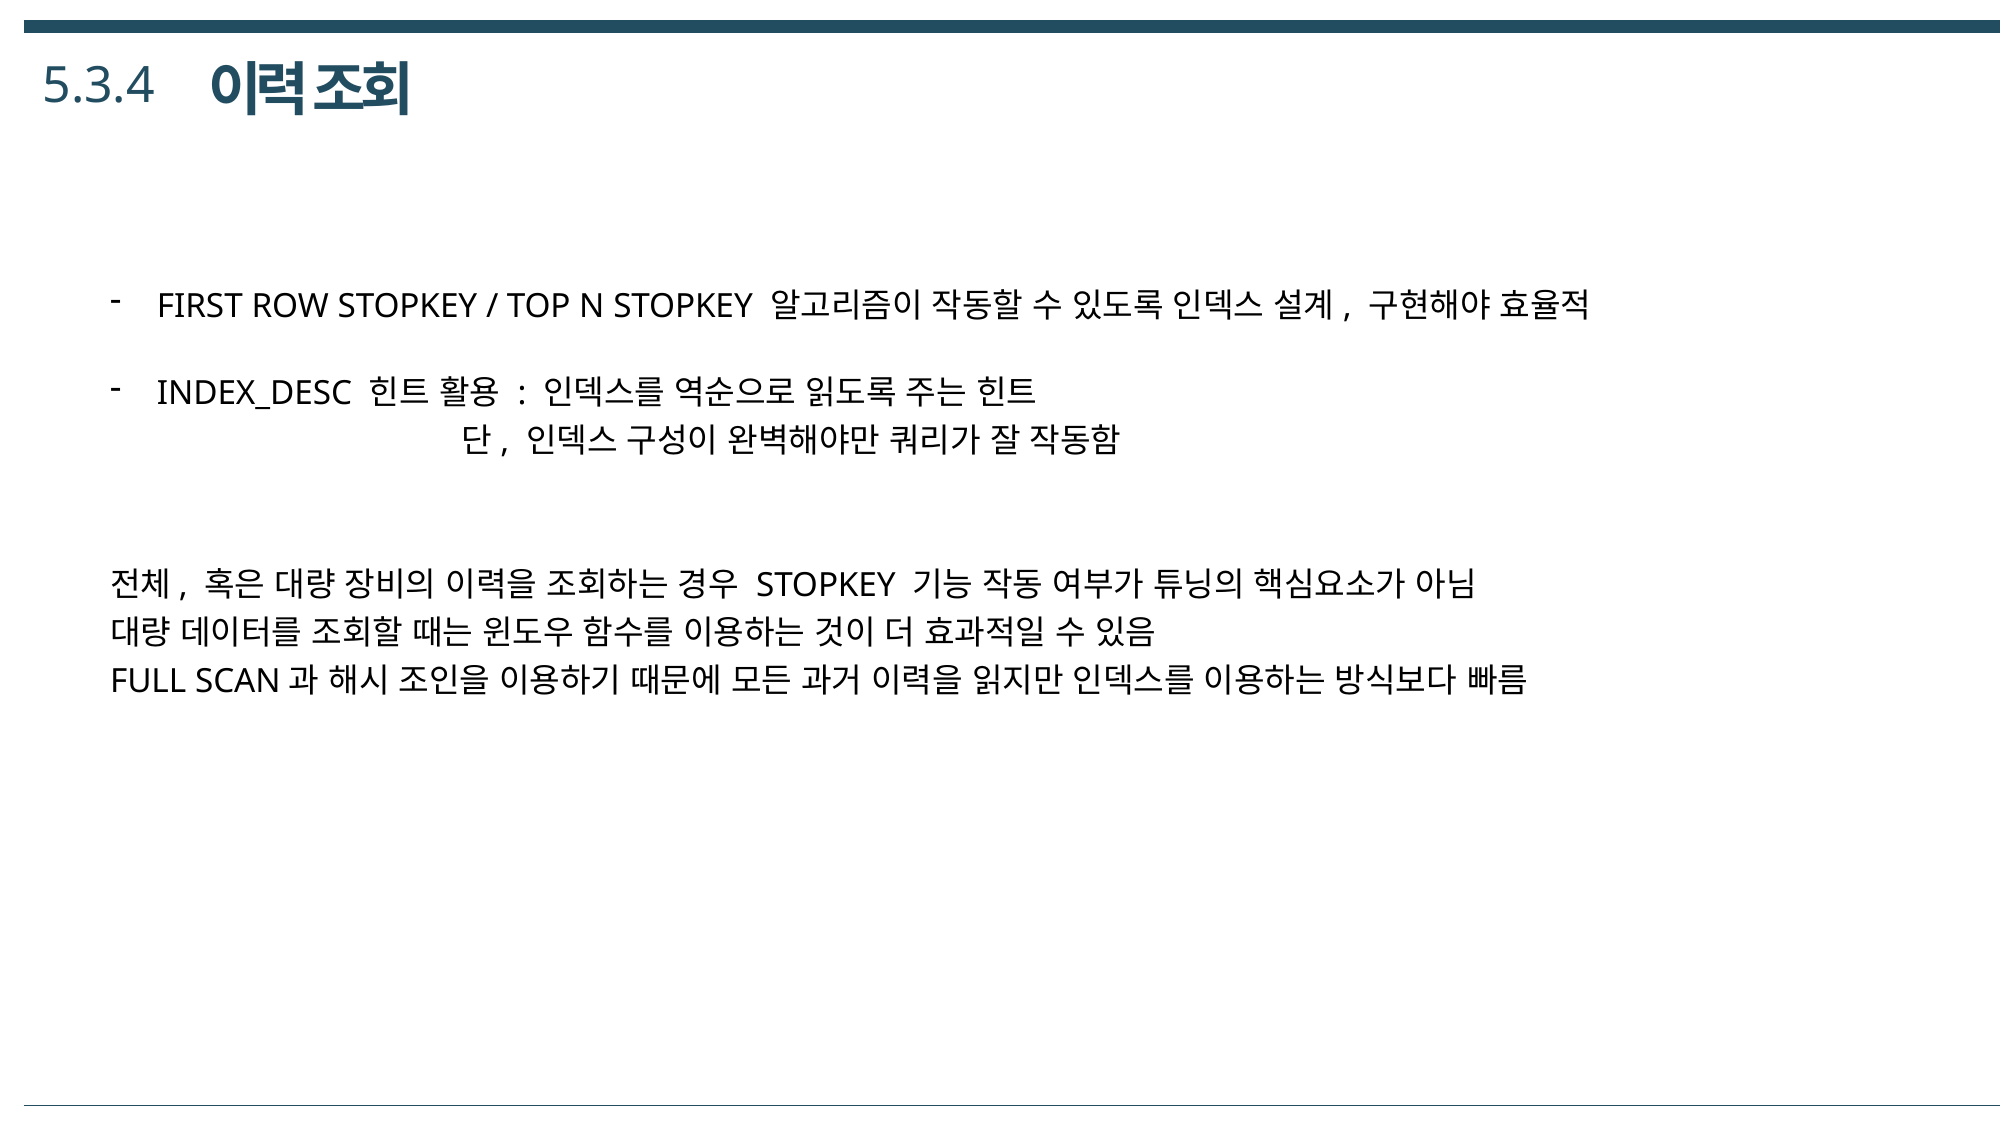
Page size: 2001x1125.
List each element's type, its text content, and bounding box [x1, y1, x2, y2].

text_box FIRST ROW STOPKEY / TOP N STOPKEY 알고리즘이 작동할 수 있도록 인덱스 설계, 구현해야 효율적 INDEX_DESC 힌트 활용 : 인덱스를 역순으로 읽도록 주는 힌트 단, 인덱스 구성이 완벽해야만 쿼리가 잘 작동함 전체, 혹은 대량 장비의 이력을 조회하는 경우 STOPKEY 기능 작동 여부가 튜닝의 핵심요소가 아님 대량 데이터를 조회할 때는 윈도우 함수를 이용하는 것이 더 효과적일 수 있음 FULL SCAN과 해시 조인을 이용하기 때문에 모든 과거 이력을 읽지만 인덱스를 이용하는 방식보다 빠름 [95, 268, 1607, 707]
text_box 5.3.4 [27, 44, 170, 120]
text_box 이력 조회 [193, 44, 429, 130]
